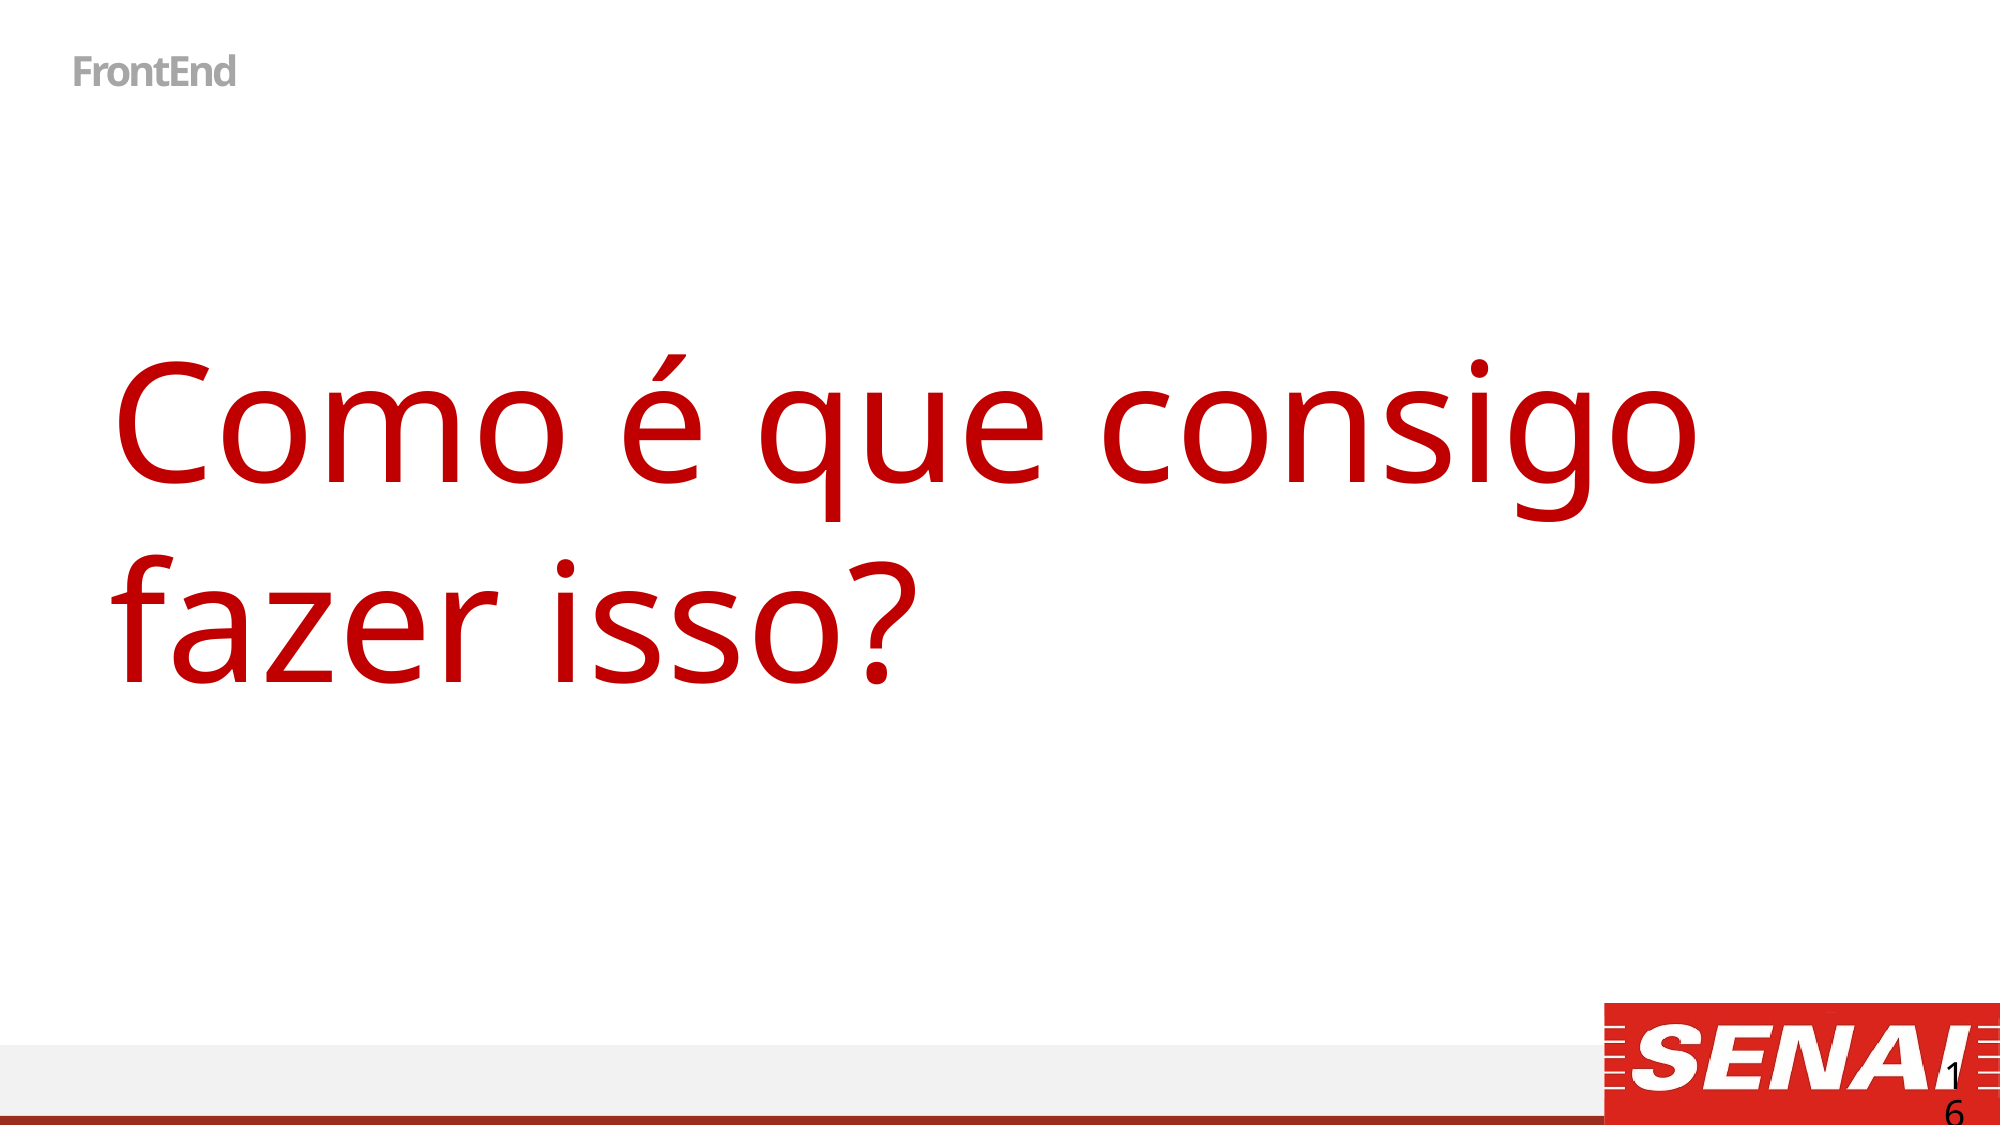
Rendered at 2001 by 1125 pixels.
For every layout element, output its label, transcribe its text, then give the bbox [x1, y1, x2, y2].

text_box [70, 282, 1340, 1027]
slide_number 16 [1929, 1045, 2000, 1116]
title FrontEnd [70, 37, 1930, 109]
picture [1604, 1003, 2000, 1125]
text_box Como é que consigo fazer isso? [94, 143, 1834, 943]
